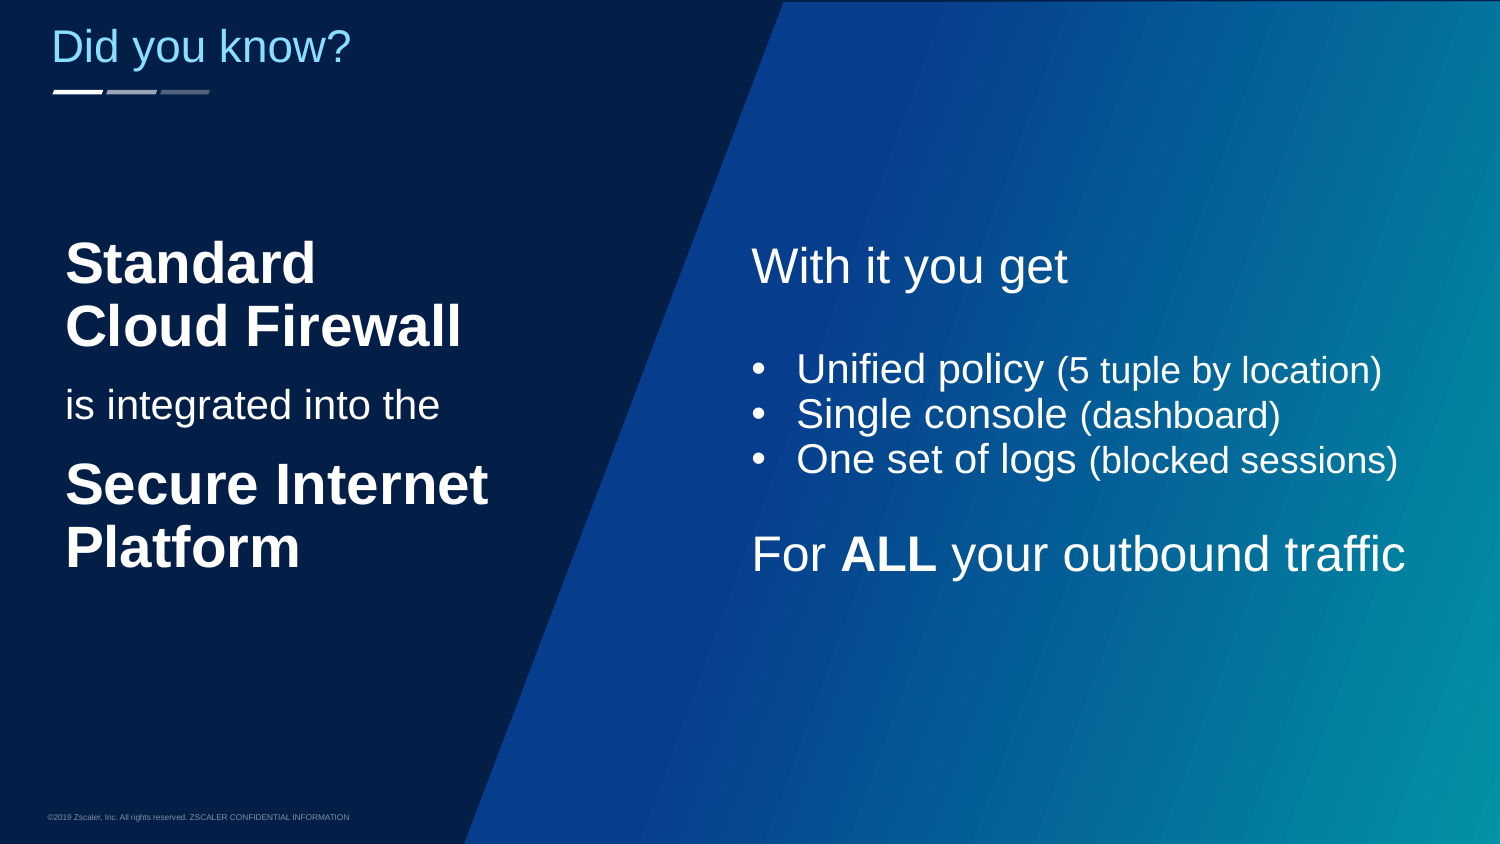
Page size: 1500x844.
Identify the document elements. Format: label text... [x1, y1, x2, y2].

text_box [462, 0, 1500, 844]
title Did you know? [36, 0, 1464, 78]
text_box Standard Cloud Firewall is integrated into the Secure Internet Platform [50, 210, 549, 569]
text_box With it you get Unified policy (5 tuple by location) Single console (dashboard) One set of logs (blocked sessions) For ALL your outbound traffic [703, 234, 1469, 612]
